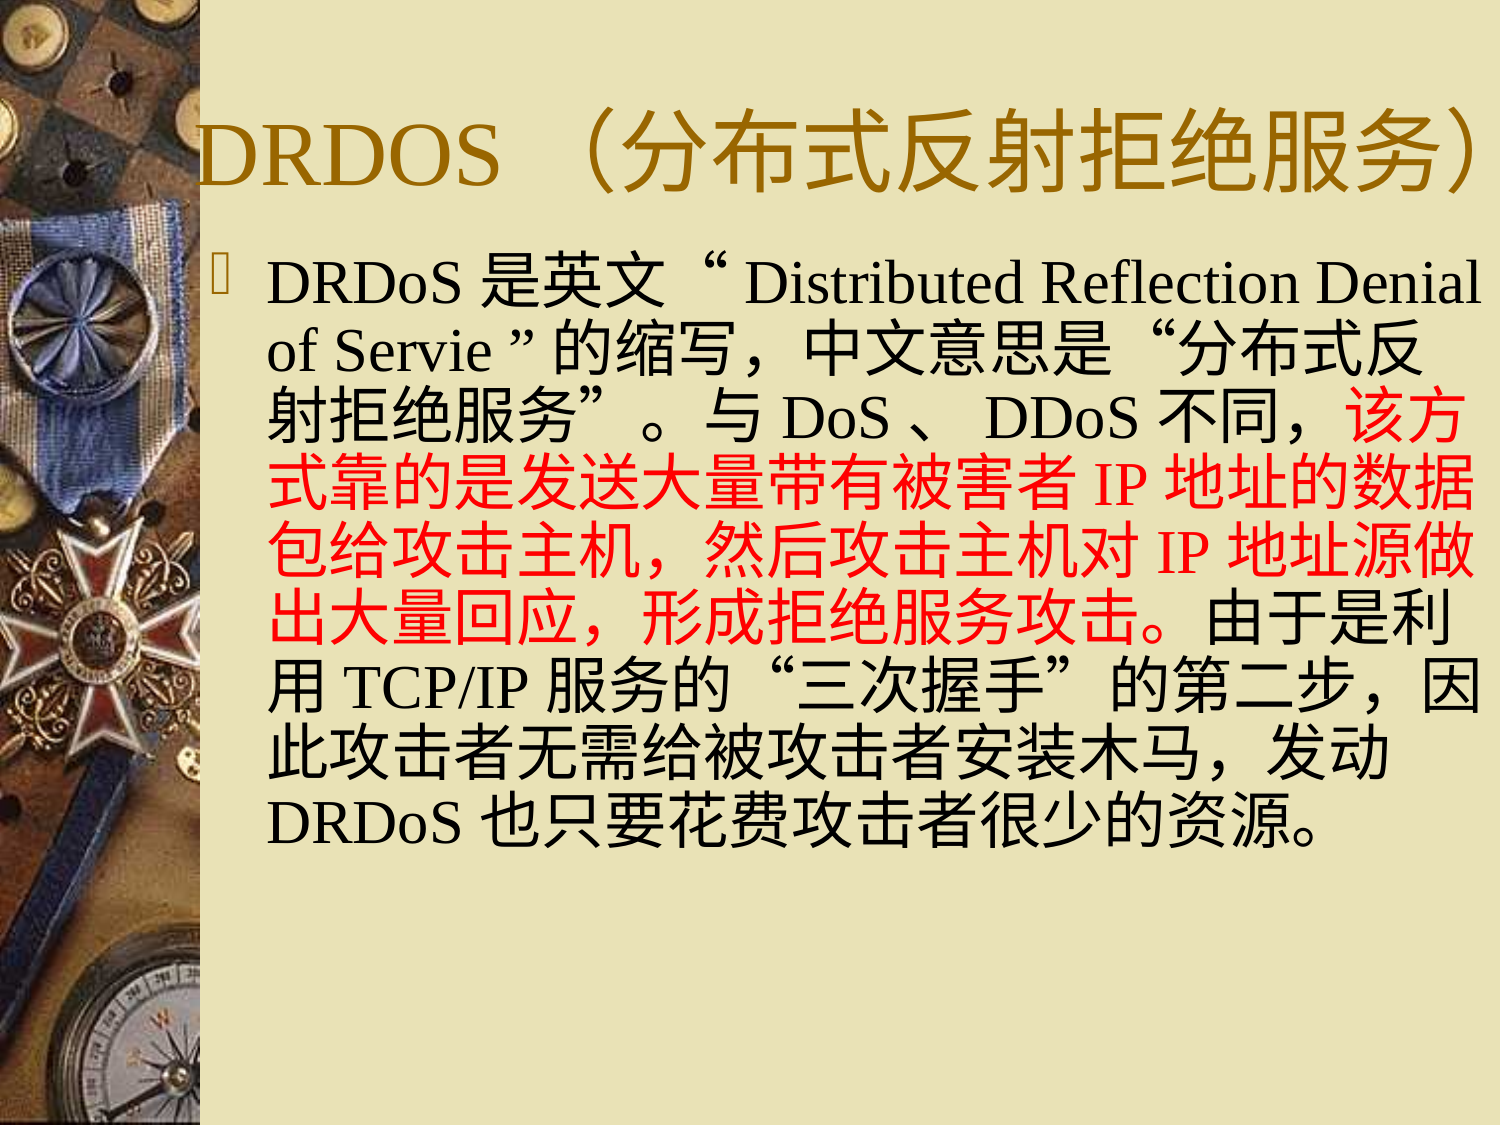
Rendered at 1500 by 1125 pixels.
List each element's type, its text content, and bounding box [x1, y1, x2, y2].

title DRDOS（分布式反射拒绝服务） [171, 54, 1500, 243]
list DRDoS是英文“Distributed Reflection Denial of Servie ”的缩写，中文意思是“分布式反射拒绝服务”。与DoS、DDoS不同，该方式靠的是发送大量带有被害者IP地址的数据包给攻击主机，然后攻击主机对IP地址源做出大量回应，形成拒绝服务攻击。由于是利用TCP/IP服务的“三次握手”的第二步，因此攻击者无需给被攻击者安装木马，发动DRDoS也只要花费攻击者很少的资源。 [194, 242, 1500, 985]
picture [0, 0, 200, 1125]
